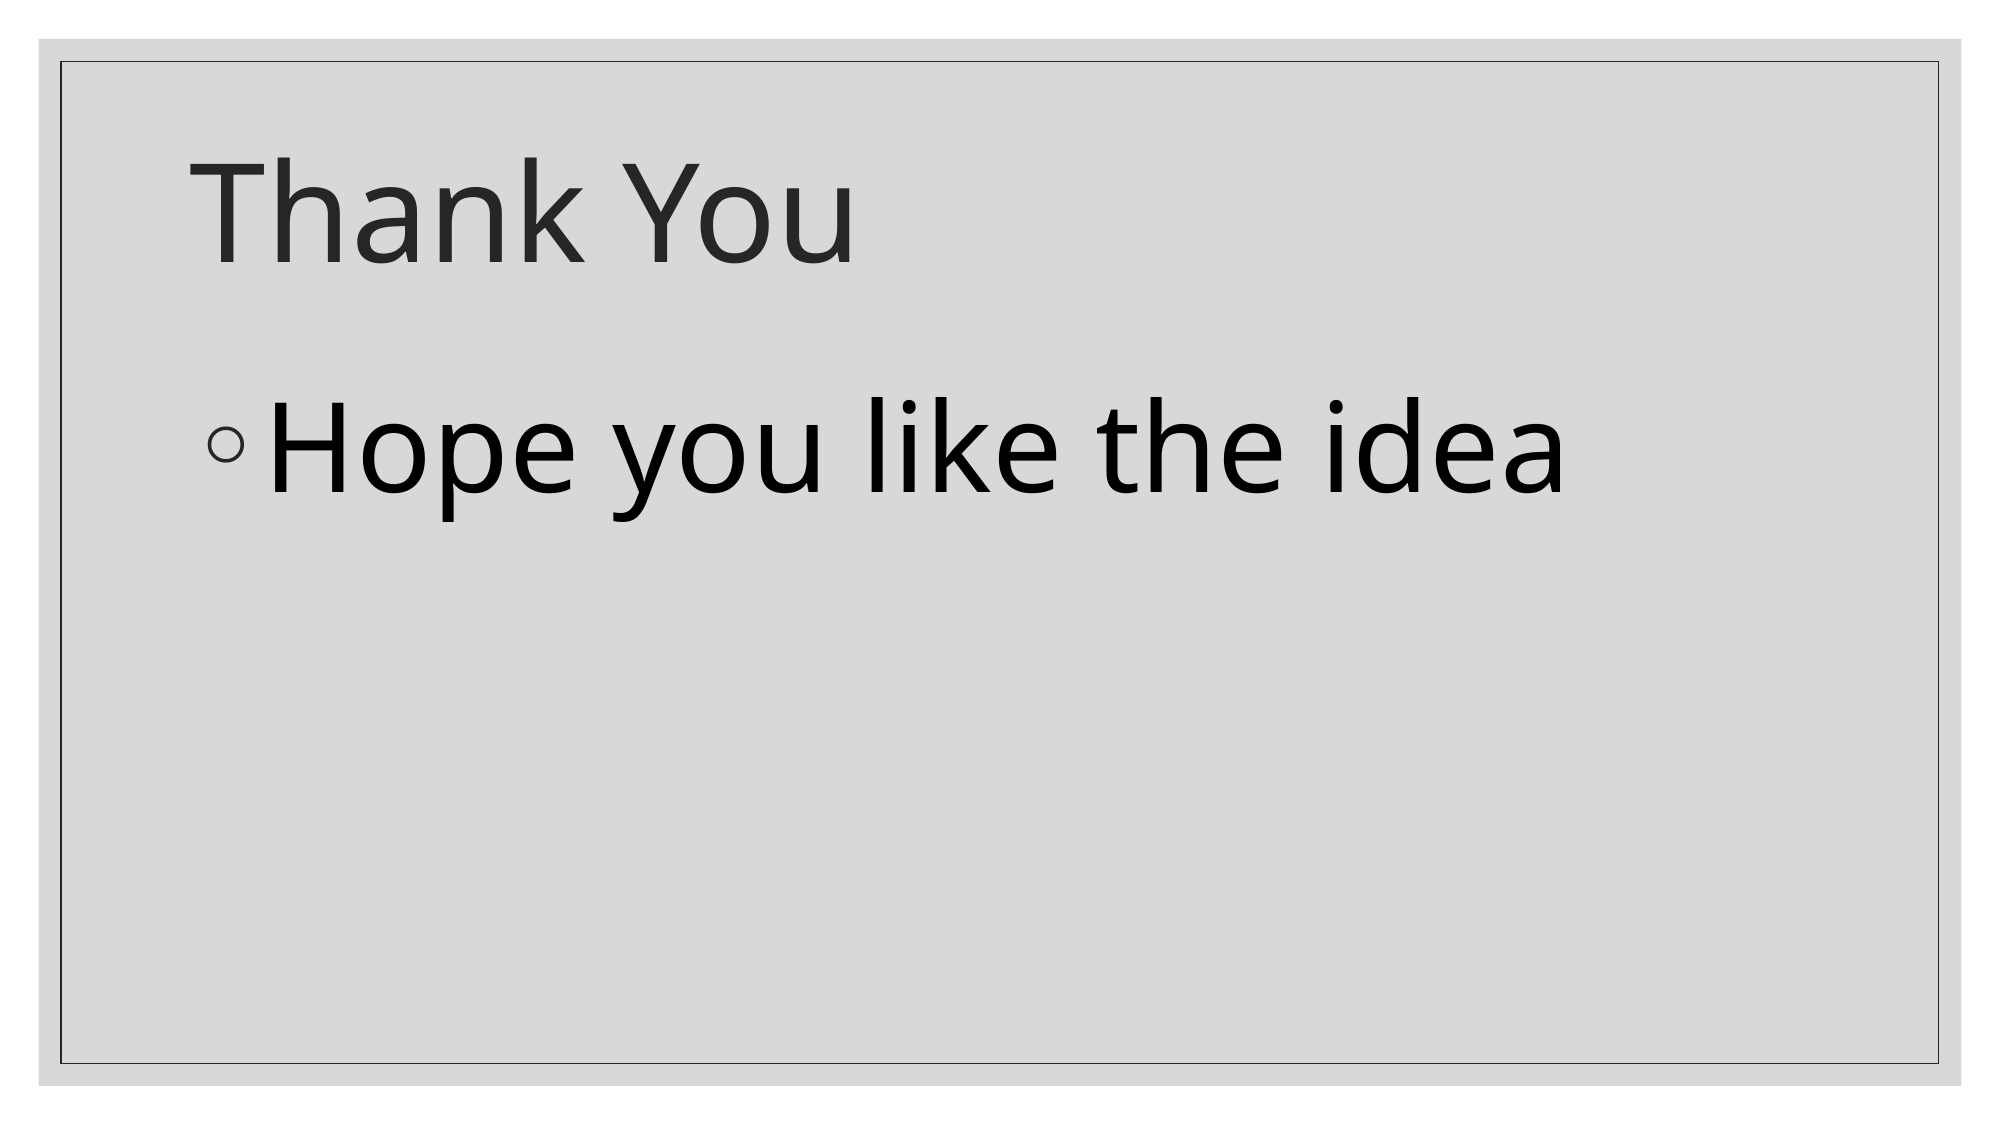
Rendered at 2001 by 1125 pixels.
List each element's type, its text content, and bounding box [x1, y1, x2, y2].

list Hope you like the idea [174, 345, 1825, 977]
title Thank You [174, 105, 1825, 331]
